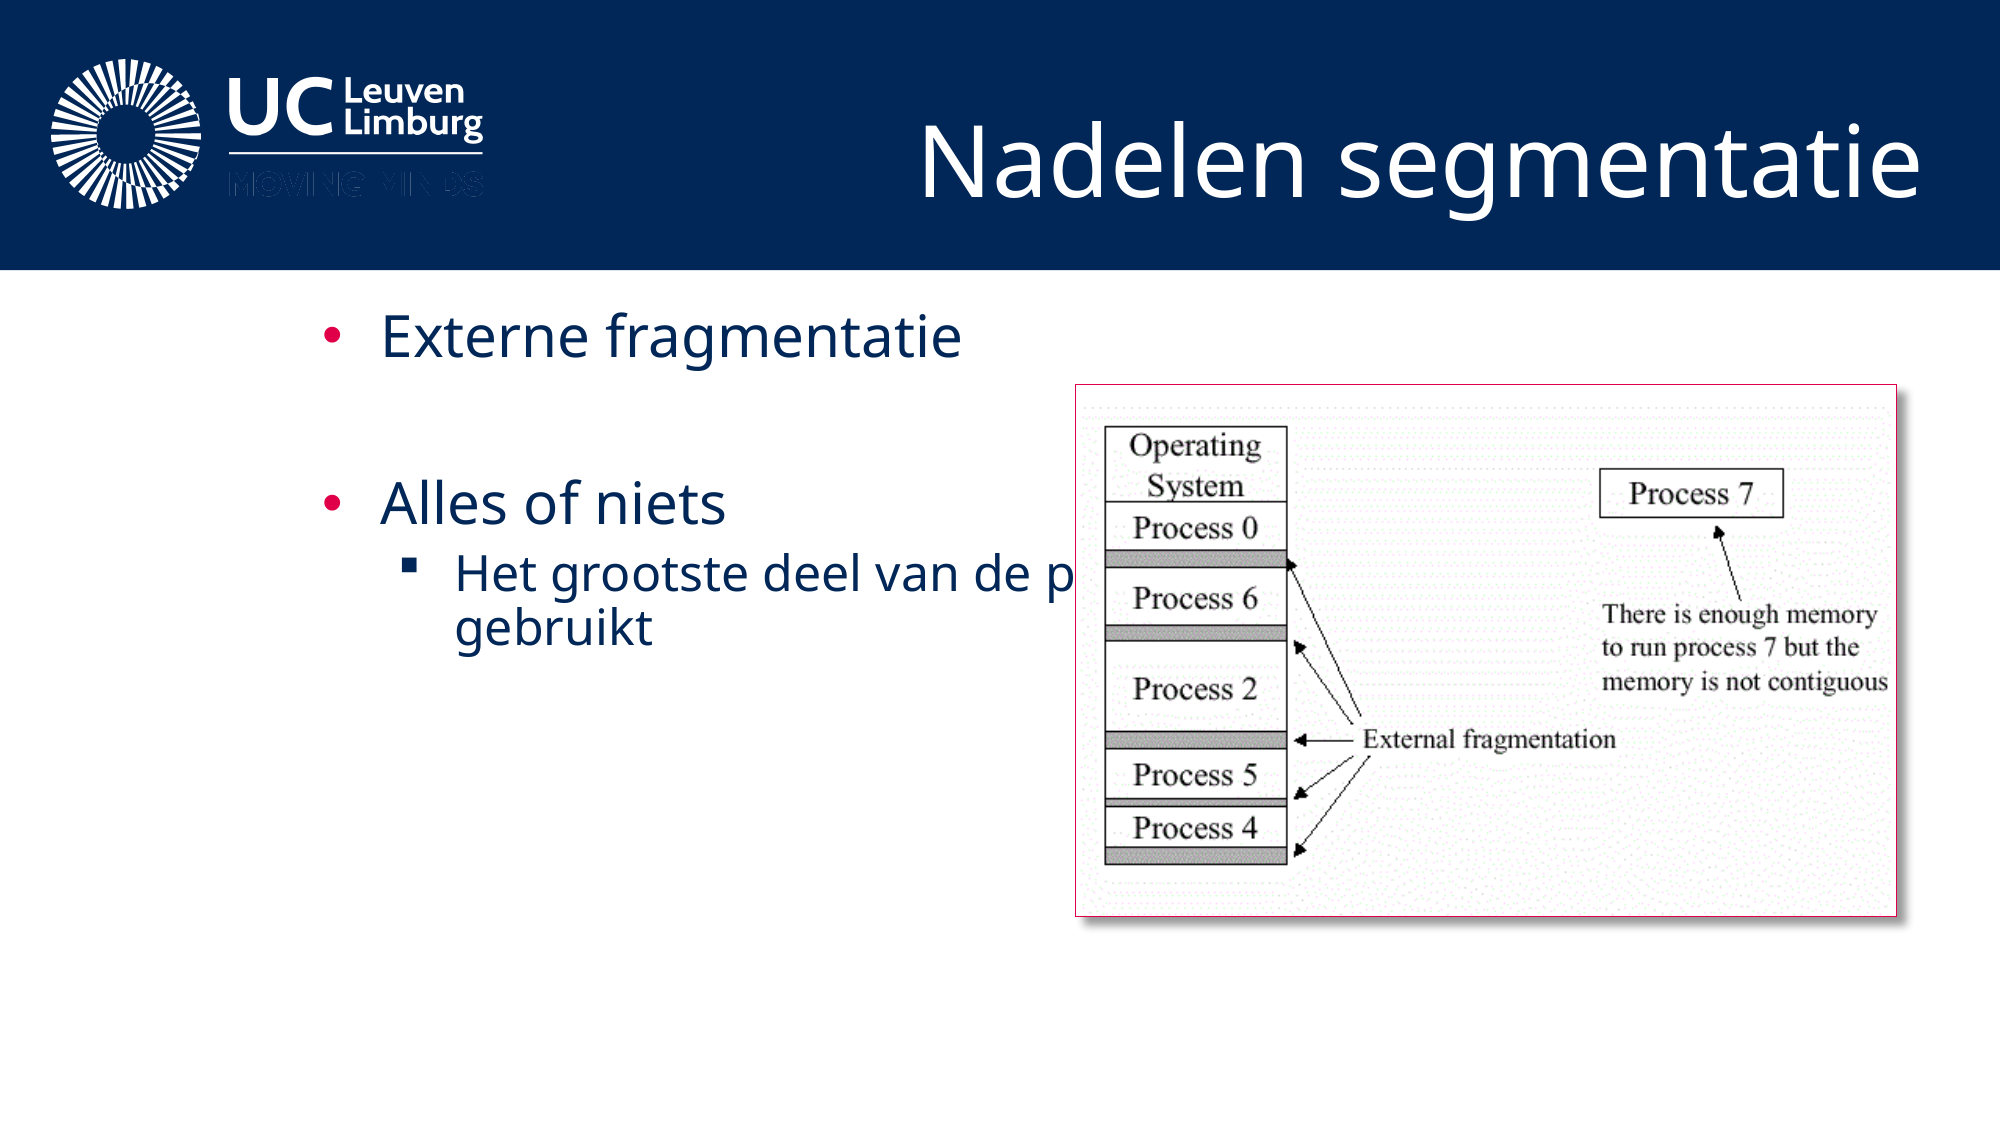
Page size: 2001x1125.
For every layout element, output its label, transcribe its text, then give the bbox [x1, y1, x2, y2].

title Nadelen segmentatie [307, 59, 1940, 271]
picture [51, 59, 307, 209]
picture [1075, 384, 1897, 917]
list Externe fragmentatie Alles of niets Het grootste deel van de programmacode wordt amper gebruikt [307, 299, 1940, 996]
